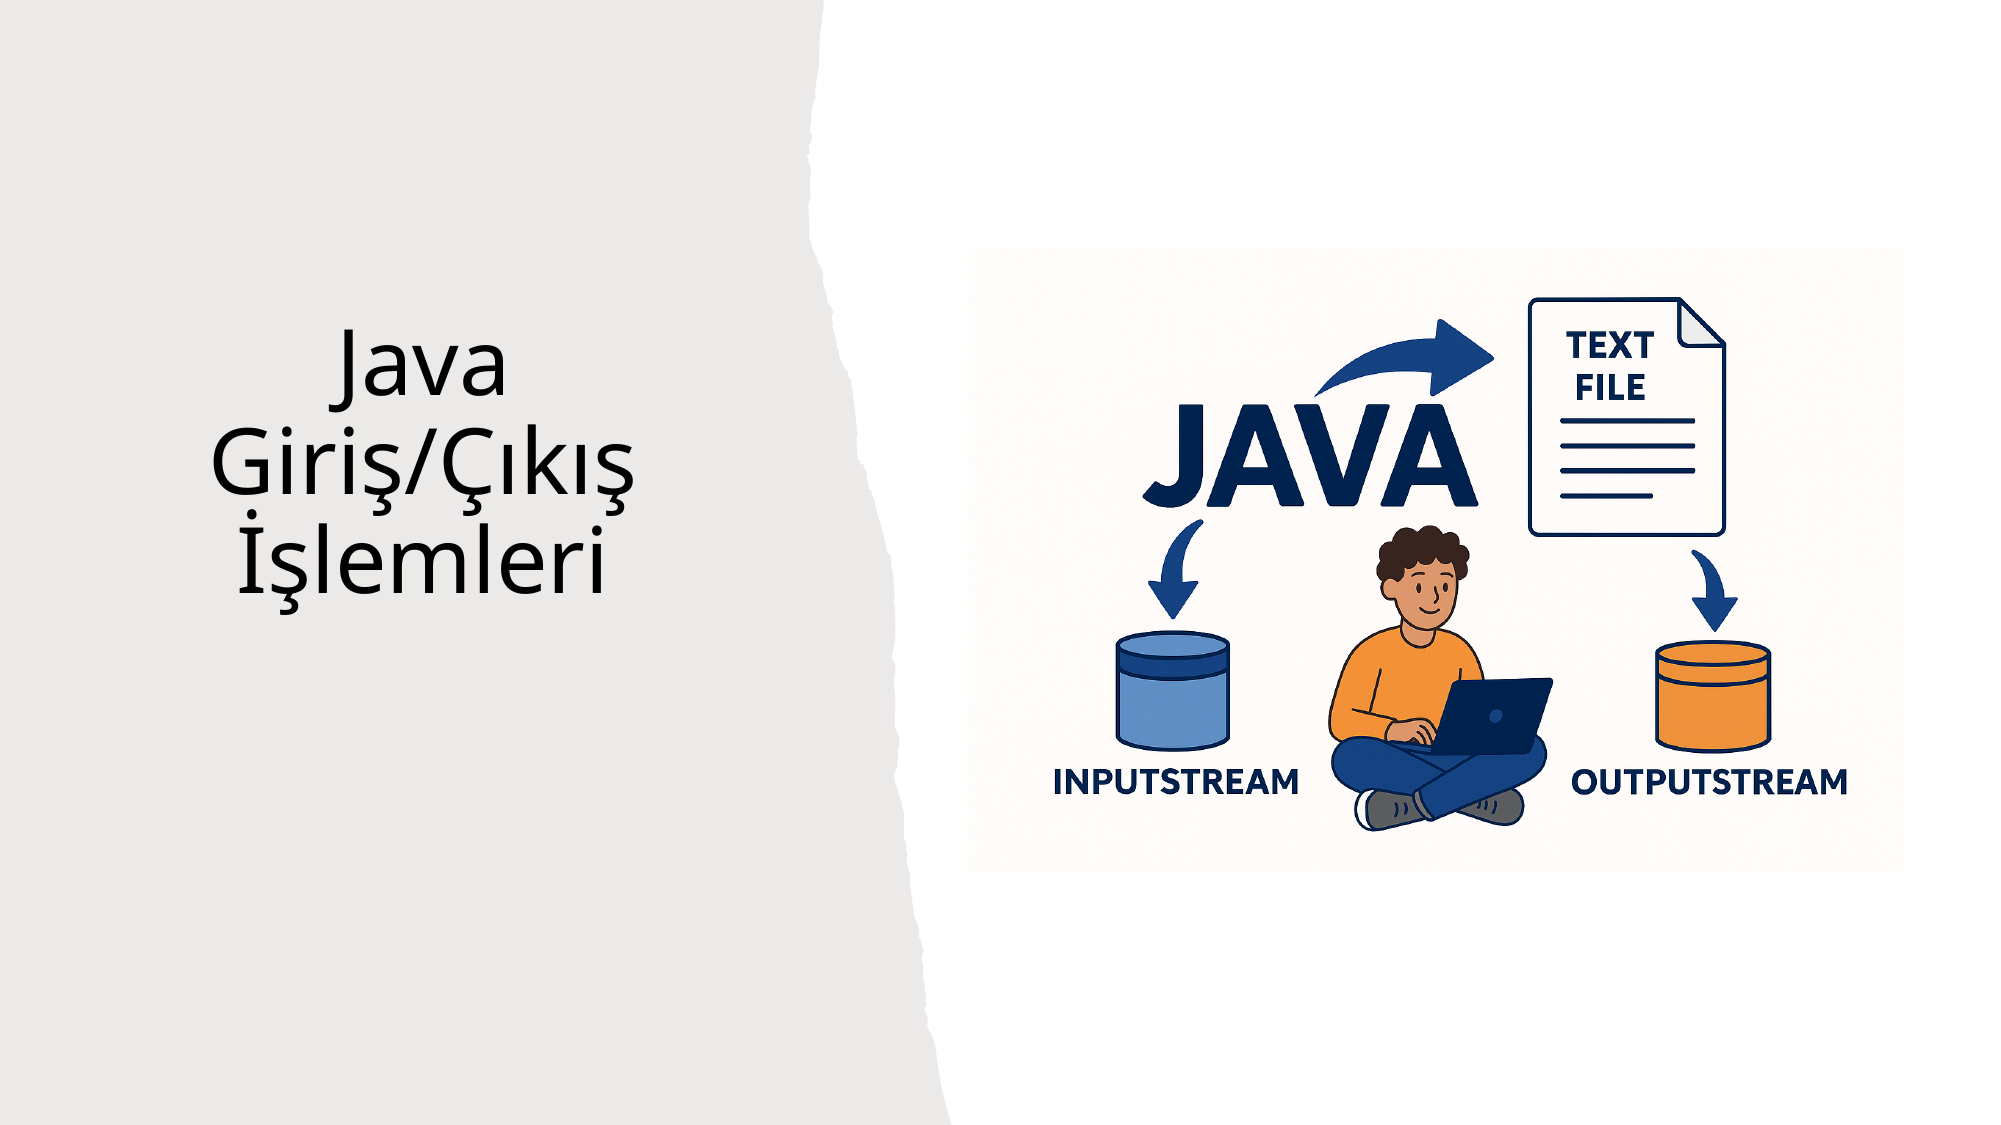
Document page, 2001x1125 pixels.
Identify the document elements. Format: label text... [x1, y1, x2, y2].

title Java Giriş/Çıkış İşlemleri [126, 162, 721, 622]
text_box [0, 0, 952, 1125]
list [966, 247, 1904, 873]
text_box [808, 0, 2000, 1125]
